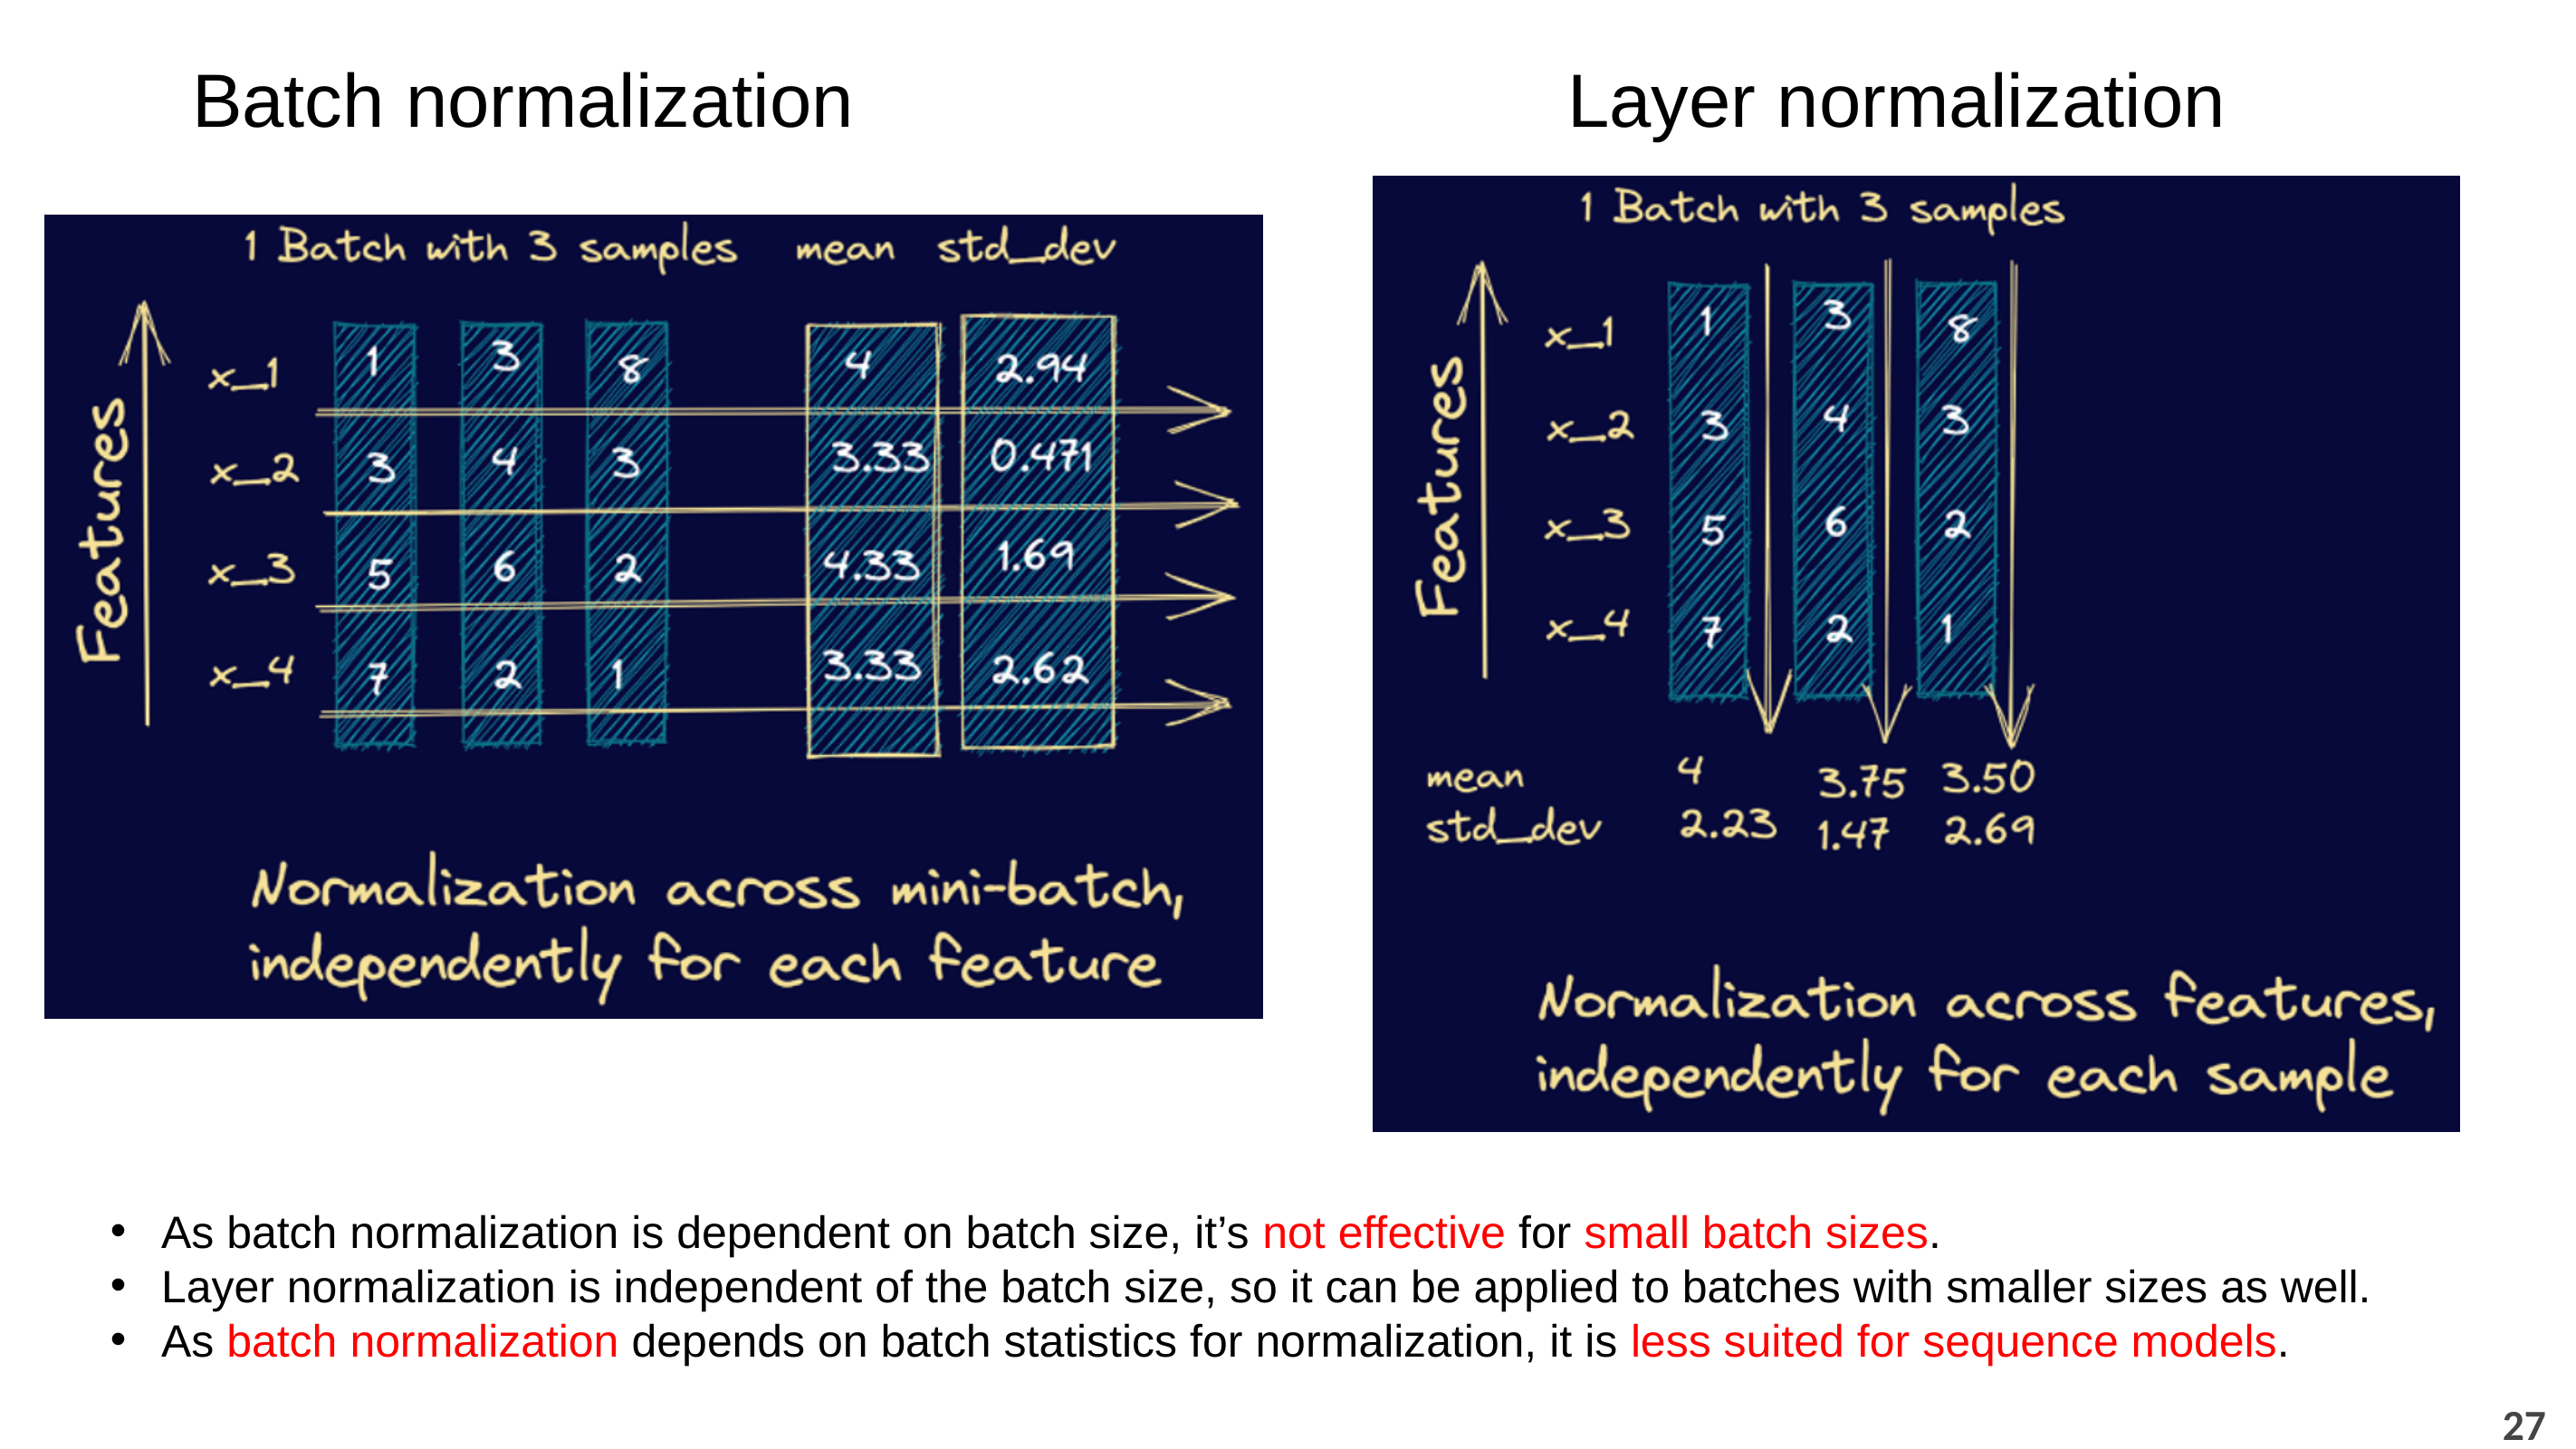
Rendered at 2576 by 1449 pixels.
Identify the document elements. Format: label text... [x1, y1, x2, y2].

text_box Layer normalization [1554, 45, 2279, 149]
text_box Batch normalization [178, 45, 904, 149]
text_box As batch normalization is dependent on batch size, it’s not effective for small batch sizes. Layer normalization is independent of the batch size, so it can be applied to batches with smaller sizes as well. As batch normalization depends on batch statistics for normalization, it is less suited for sequence models. [97, 1196, 2429, 1374]
picture [44, 215, 1263, 1019]
picture [1373, 176, 2460, 1132]
slide_number 27 [2352, 1391, 2560, 1449]
